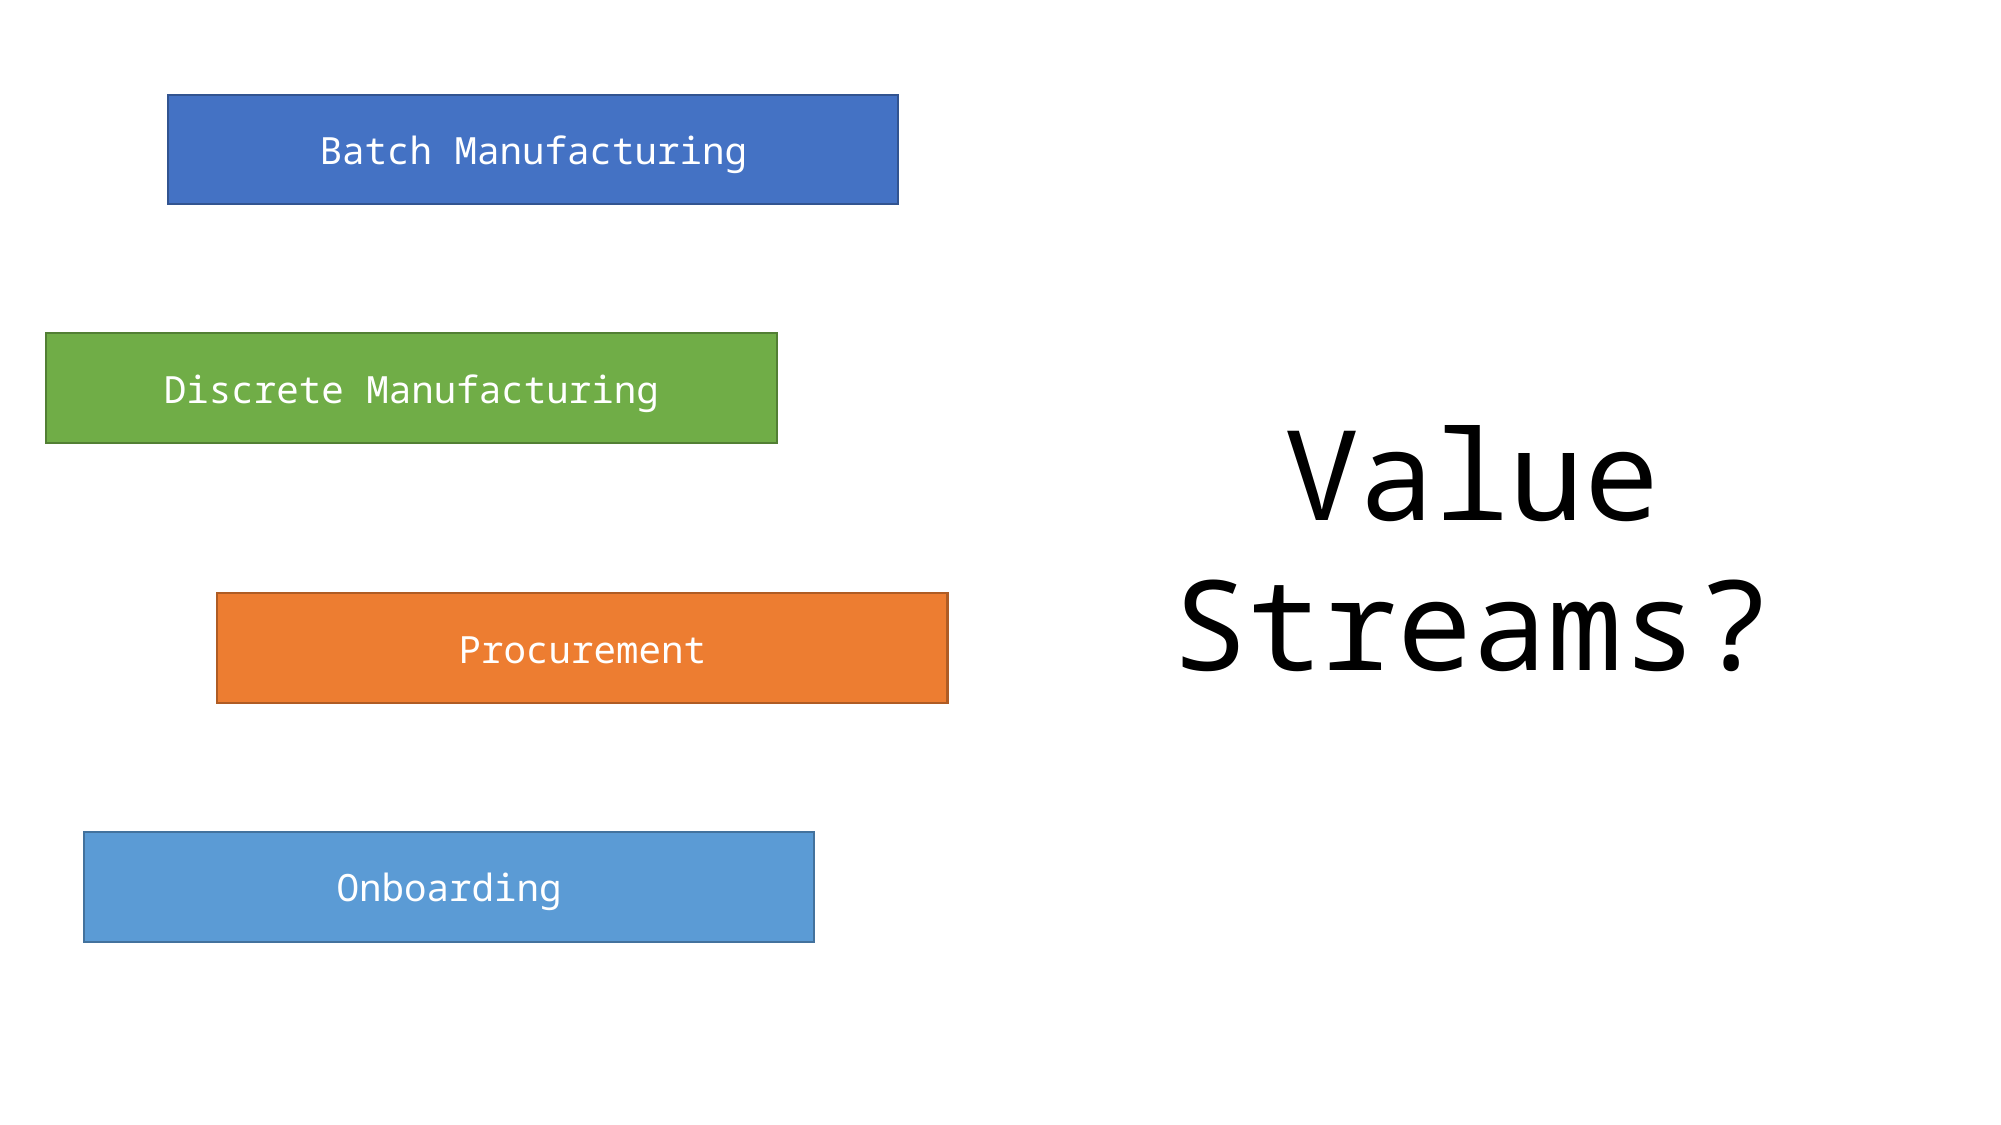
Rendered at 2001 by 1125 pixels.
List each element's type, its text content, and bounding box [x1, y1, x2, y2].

text_box Procurement [216, 592, 949, 704]
text_box Batch Manufacturing [167, 94, 899, 205]
text_box Value Streams? [970, 388, 1974, 703]
text_box Discrete Manufacturing [45, 332, 778, 444]
text_box Onboarding [83, 831, 815, 943]
